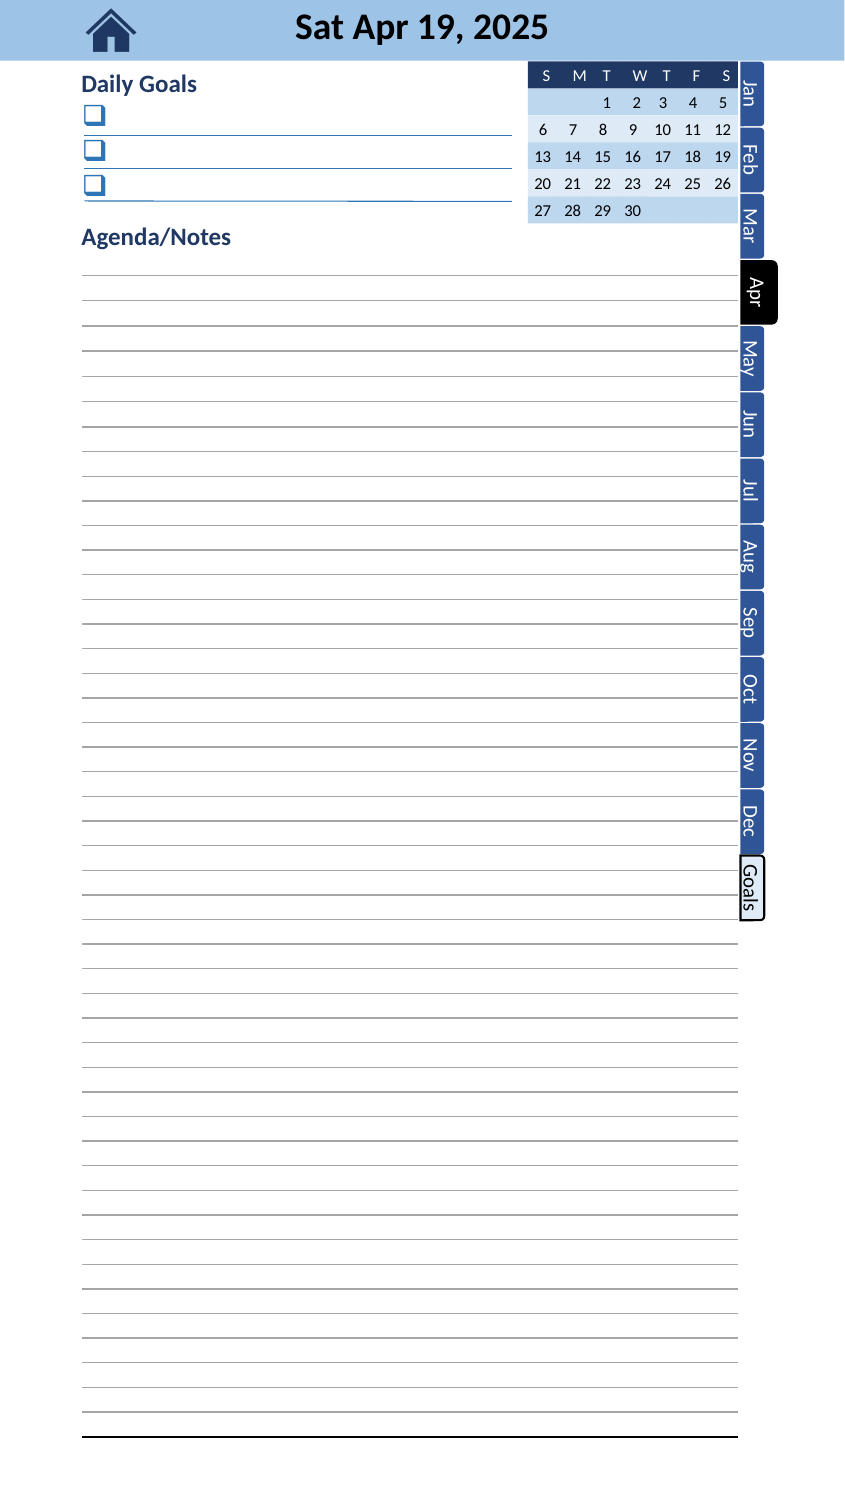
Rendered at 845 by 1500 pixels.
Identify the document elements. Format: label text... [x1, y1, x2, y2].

picture [82, 1, 140, 59]
list Sat Apr 19, 2025 [190, 0, 655, 61]
